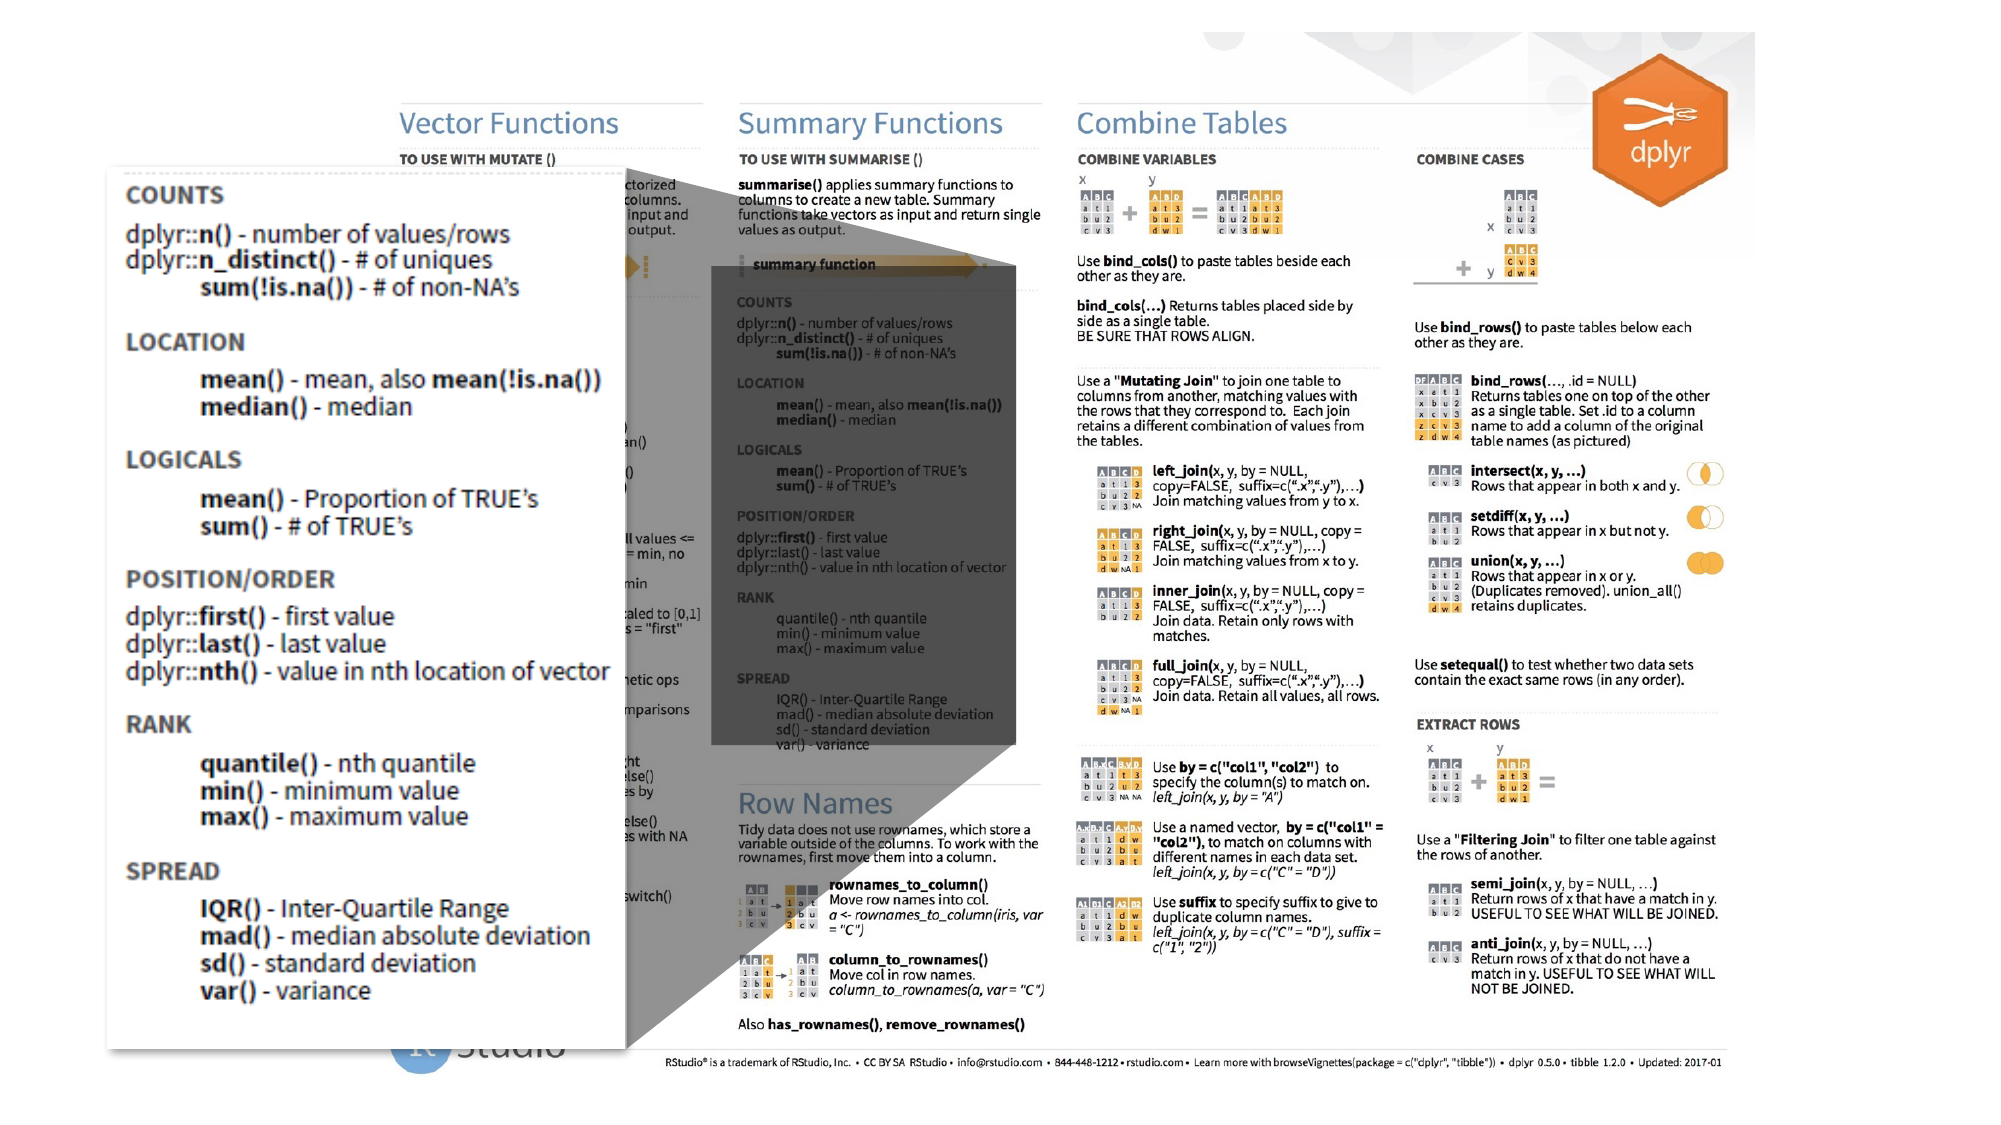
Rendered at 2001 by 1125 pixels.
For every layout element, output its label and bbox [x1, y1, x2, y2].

picture [107, 32, 1756, 1093]
